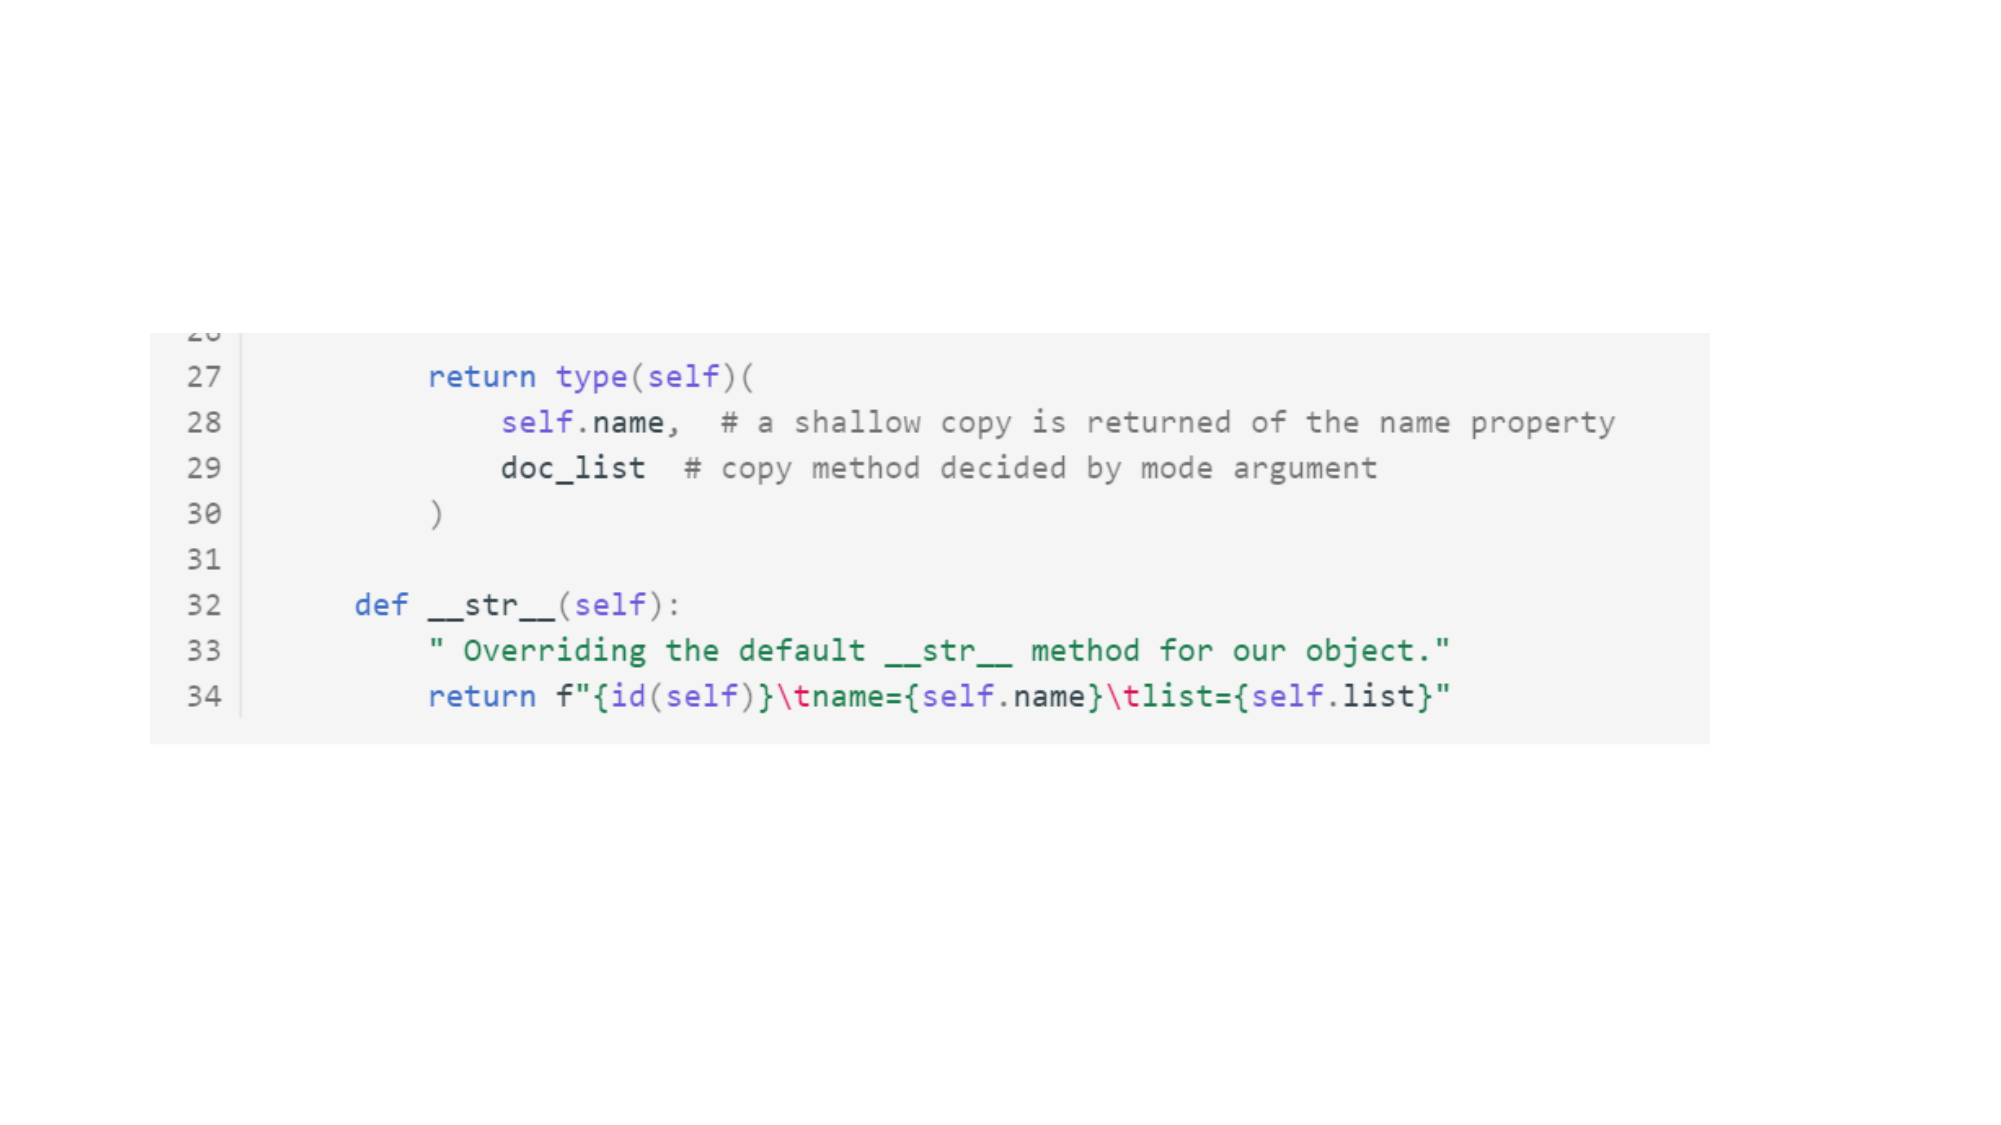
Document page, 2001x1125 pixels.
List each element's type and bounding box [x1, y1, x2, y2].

picture [149, 333, 1710, 759]
